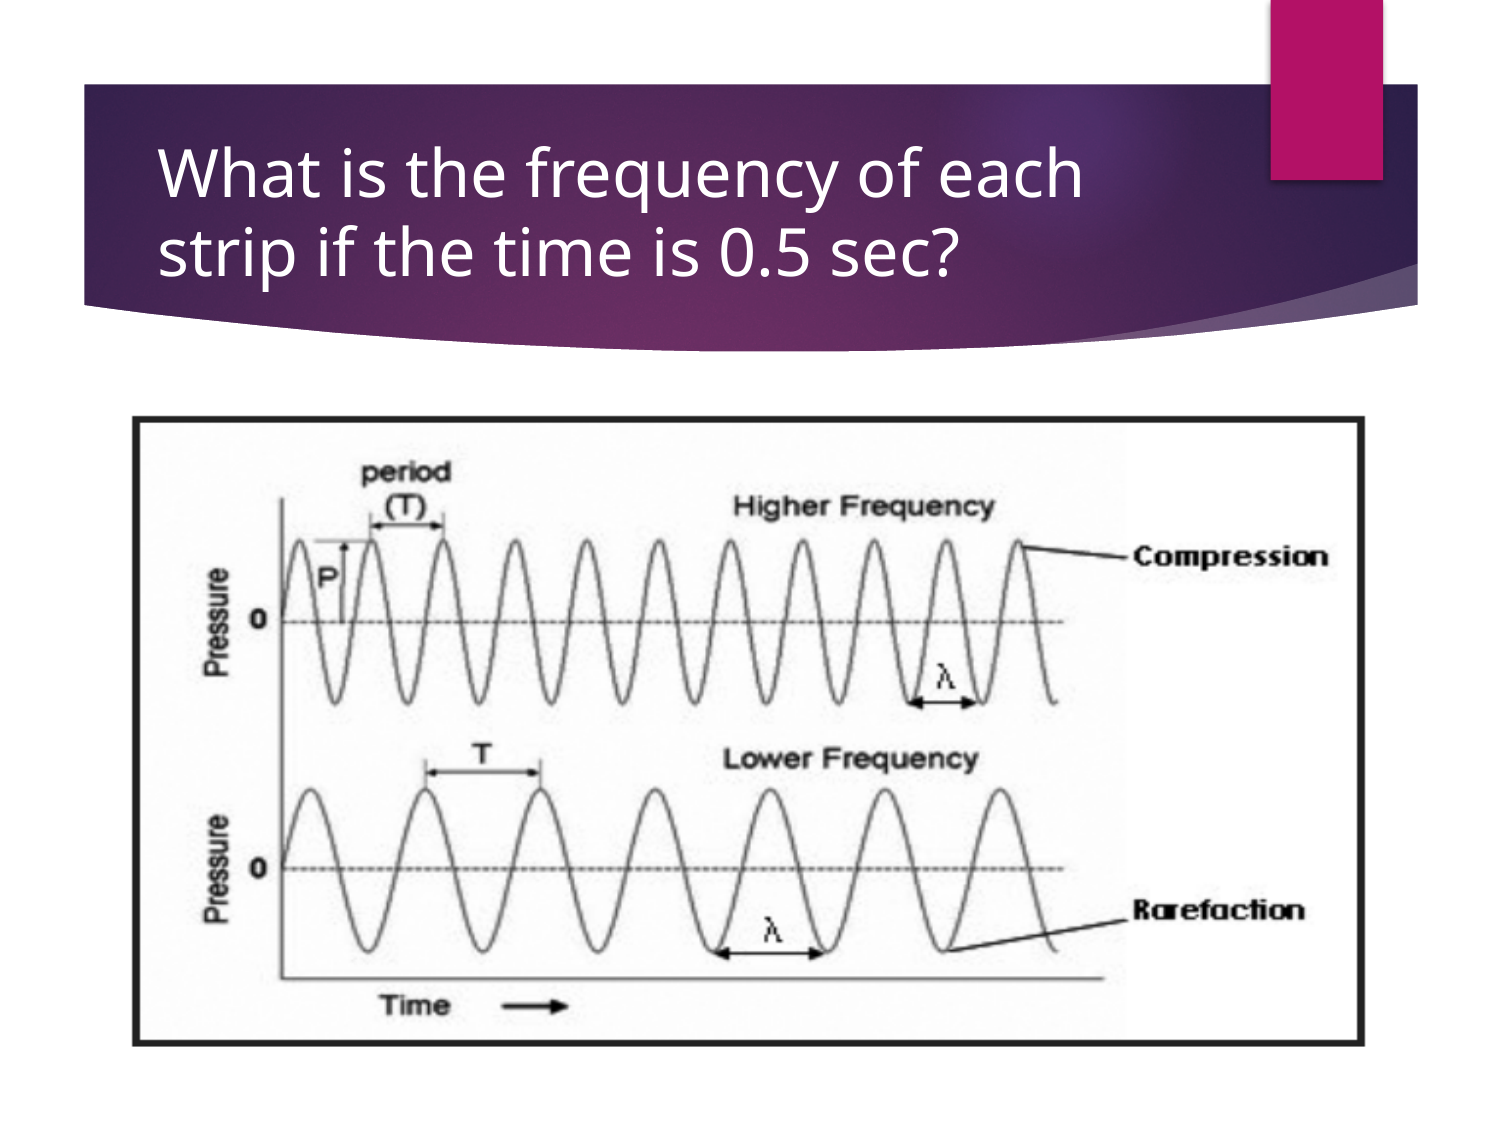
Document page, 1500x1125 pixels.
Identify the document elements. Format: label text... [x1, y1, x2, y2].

text_box [1170, 310, 1319, 335]
picture [116, 403, 1384, 1063]
title What is the frequency of each strip if the time is 0.5 sec? [142, 152, 1183, 269]
picture [85, 85, 1417, 351]
